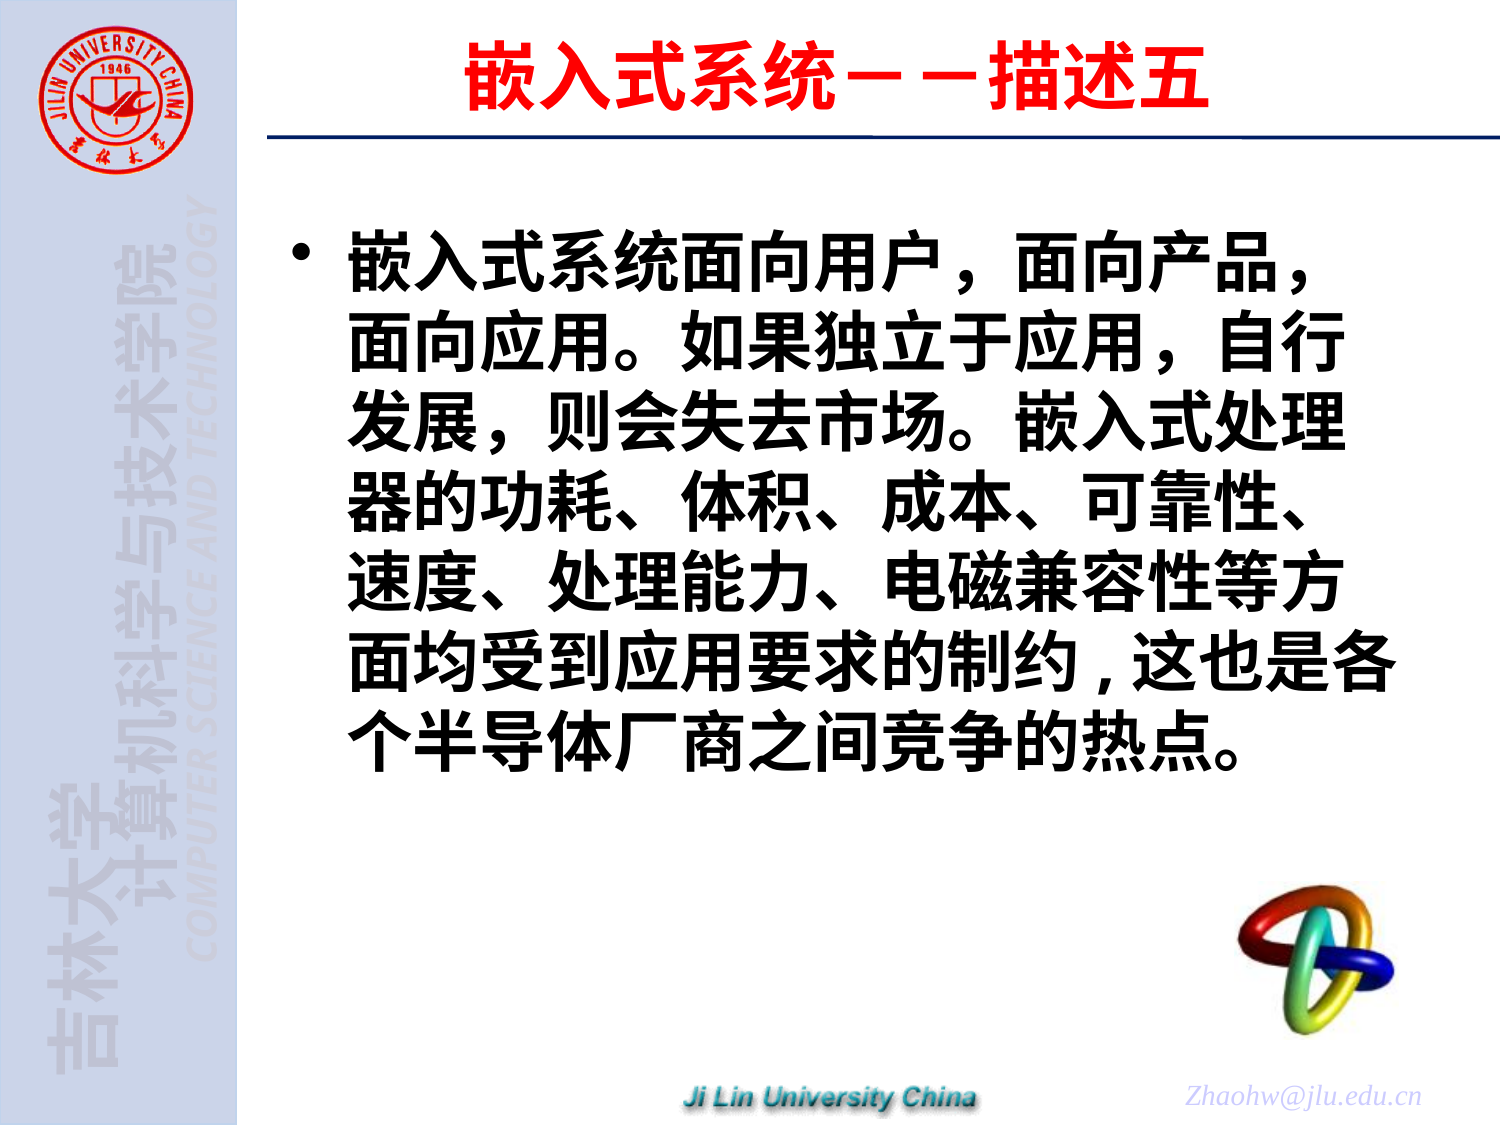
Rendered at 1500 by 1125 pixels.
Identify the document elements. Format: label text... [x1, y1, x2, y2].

picture [1234, 881, 1399, 1040]
picture [37, 24, 194, 175]
title 嵌入式系统－－描述五 [274, 12, 1401, 138]
list 嵌入式系统面向用户，面向产品，面向应用。如果独立于应用，自行发展，则会失去市场。嵌入式处理器的功耗、体积、成本、可靠性、速度、处理能力、电磁兼容性等方面均受到应用要求的制约,这也是各个半导体厂商之间竞争的热点。 [274, 212, 1426, 1088]
